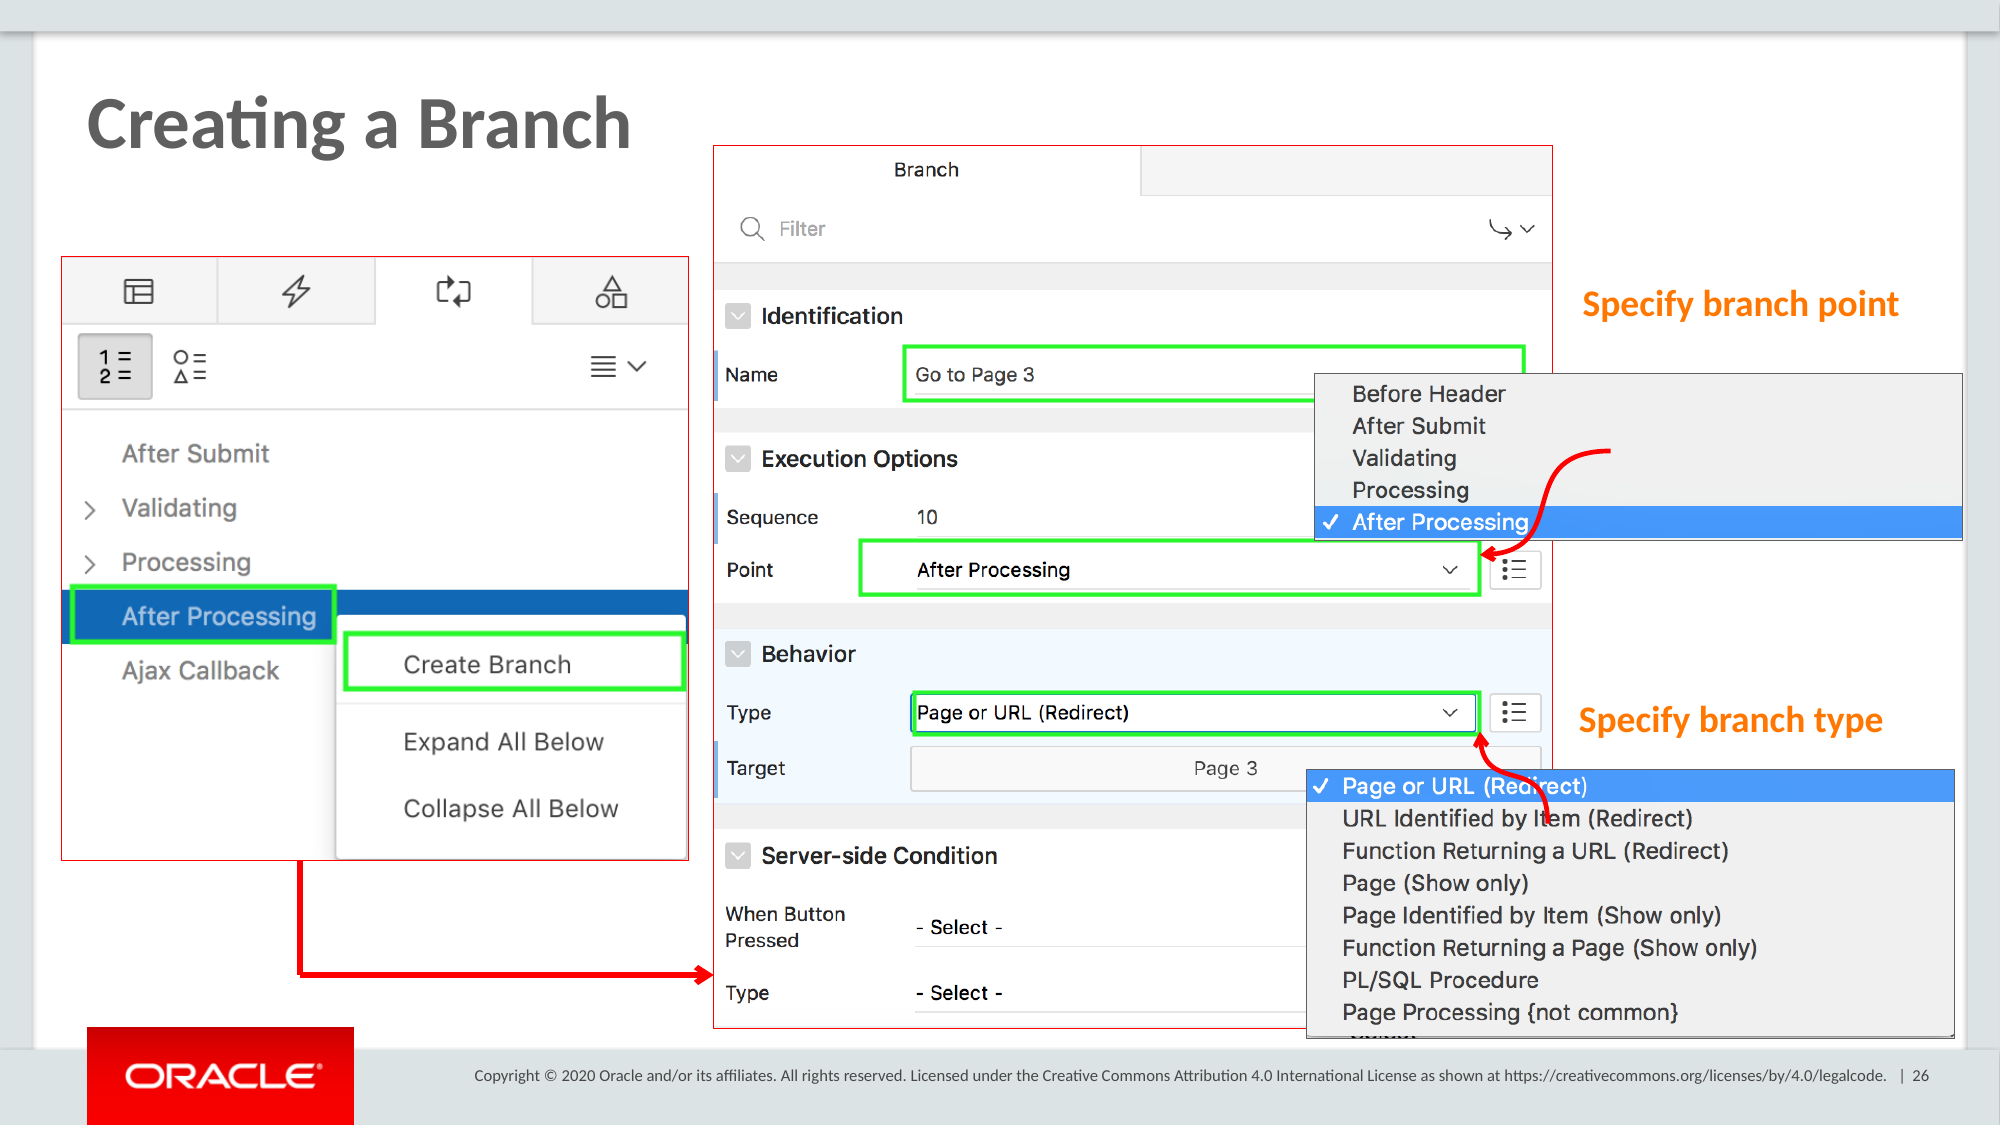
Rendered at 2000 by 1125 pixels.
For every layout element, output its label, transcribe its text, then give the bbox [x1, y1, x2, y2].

picture [87, 1027, 354, 1125]
text_box Specify branch type [1564, 692, 1977, 748]
title Creating a Branch [87, 66, 1913, 163]
picture [61, 256, 690, 861]
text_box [1467, 743, 1560, 812]
picture [713, 145, 1963, 1040]
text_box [1479, 450, 1611, 556]
text_box Specify branch point [1568, 276, 1981, 332]
